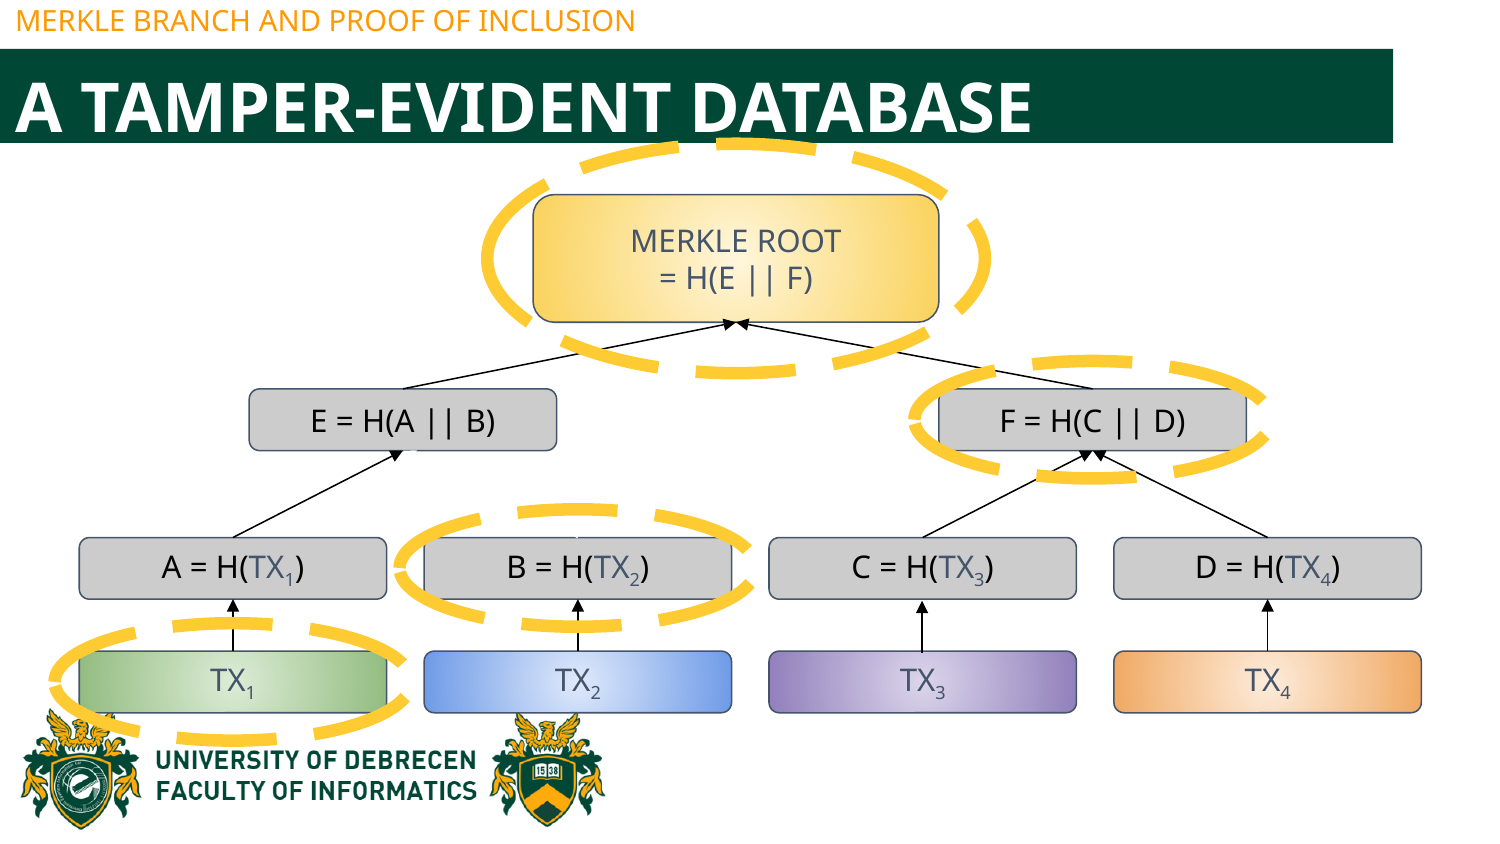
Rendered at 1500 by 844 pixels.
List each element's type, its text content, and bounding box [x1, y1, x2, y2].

text_box A = H(TX1) [79, 537, 387, 600]
text_box TX4 [1113, 651, 1422, 713]
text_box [735, 322, 1093, 389]
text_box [402, 322, 735, 389]
text_box [54, 623, 412, 741]
picture [0, 0, 1500, 844]
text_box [402, 450, 578, 538]
text_box [487, 143, 985, 322]
text_box TX2 [424, 651, 732, 713]
text_box E = H(A || B) [249, 388, 557, 450]
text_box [922, 450, 1092, 538]
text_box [232, 450, 402, 538]
text_box [914, 360, 1272, 450]
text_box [1092, 450, 1268, 538]
text_box C = H(TX3) [769, 537, 1077, 600]
text_box [399, 509, 757, 627]
text_box D = H(TX4) [1113, 537, 1422, 600]
text_box TX3 [769, 651, 1077, 713]
title MERKLE BRANCH AND PROOF OF INCLUSION [0, 0, 1394, 56]
title A TAMPER-EVIDENT DATABASE [0, 56, 1394, 143]
